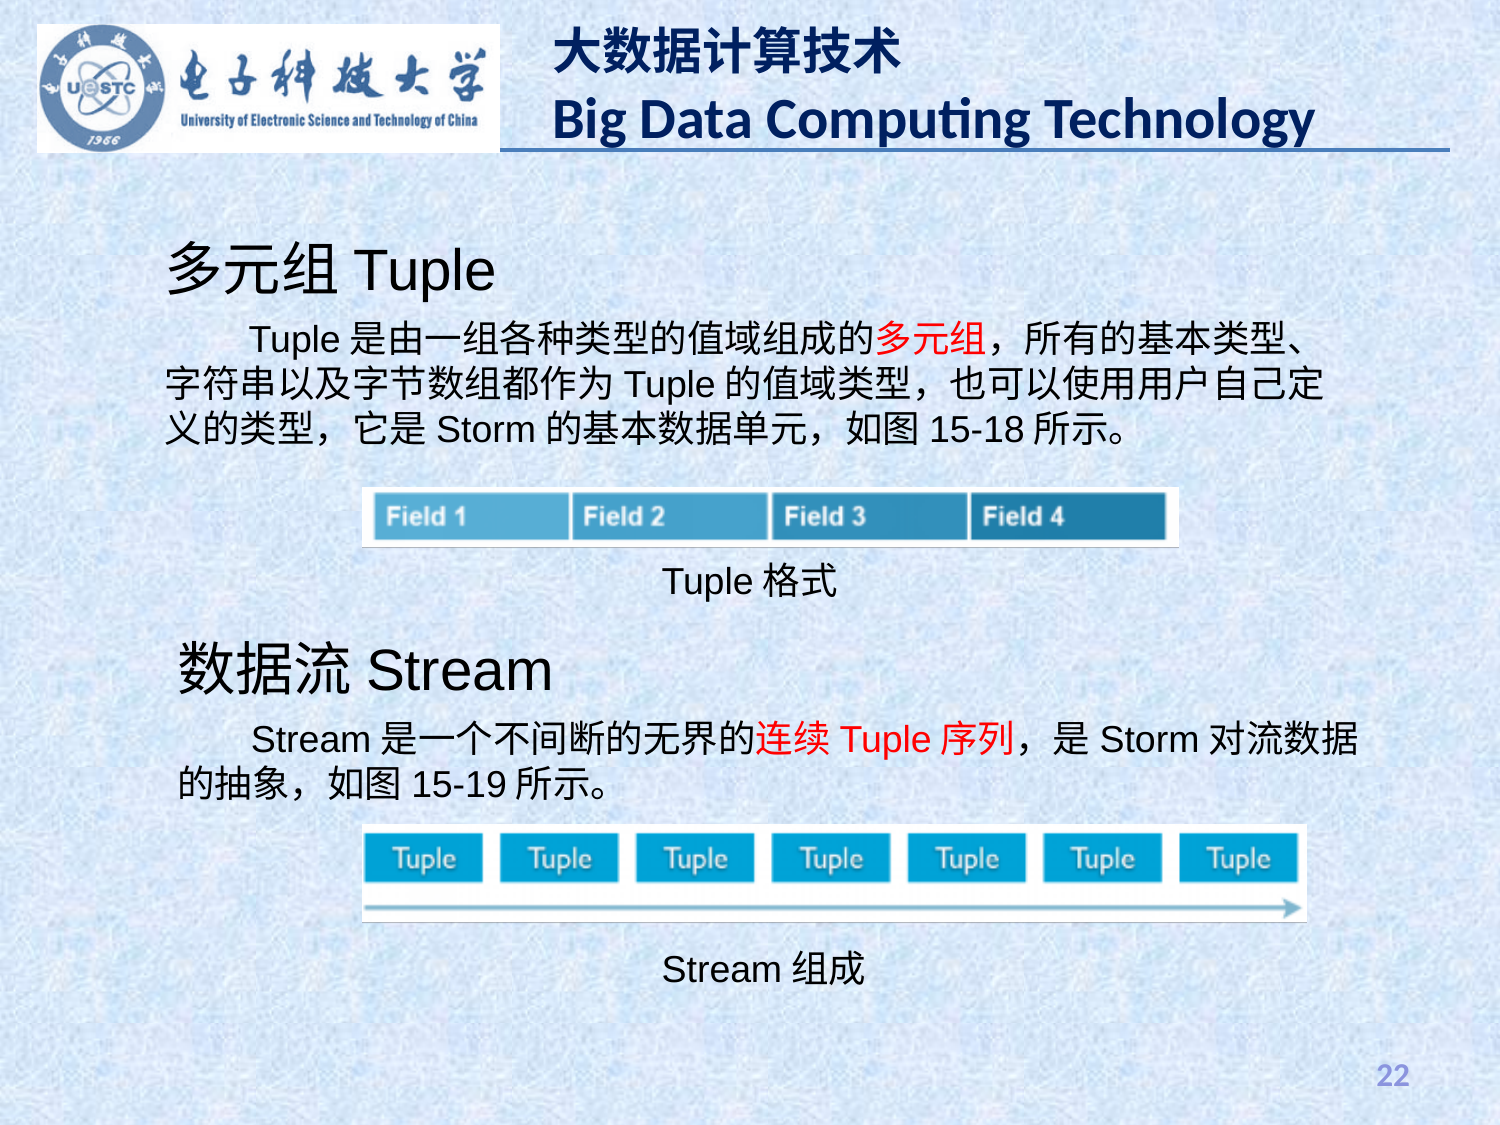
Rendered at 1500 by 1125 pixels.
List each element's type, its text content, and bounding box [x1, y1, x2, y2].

text_box 大数据计算技术 Big Data Computing Technology [537, 12, 1450, 149]
text_box 多元组Tuple Tuple是由一组各种类型的值域组成的多元组，所有的基本类型、字符串以及字节数组都作为Tuple的值域类型，也可以使用用户自己定义的类型，它是Storm的基本数据单元，如图15-18所示。 [149, 224, 1363, 548]
picture [0, 0, 1500, 1125]
slide_number 22 [1074, 1042, 1425, 1103]
text_box Tuple格式 [646, 558, 853, 610]
text_box 数据流Stream Stream是一个不间断的无界的连续Tuple序列，是Storm对流数据的抽象，如图15-19所示。 [162, 624, 1404, 813]
text_box Stream组成 [646, 937, 882, 998]
